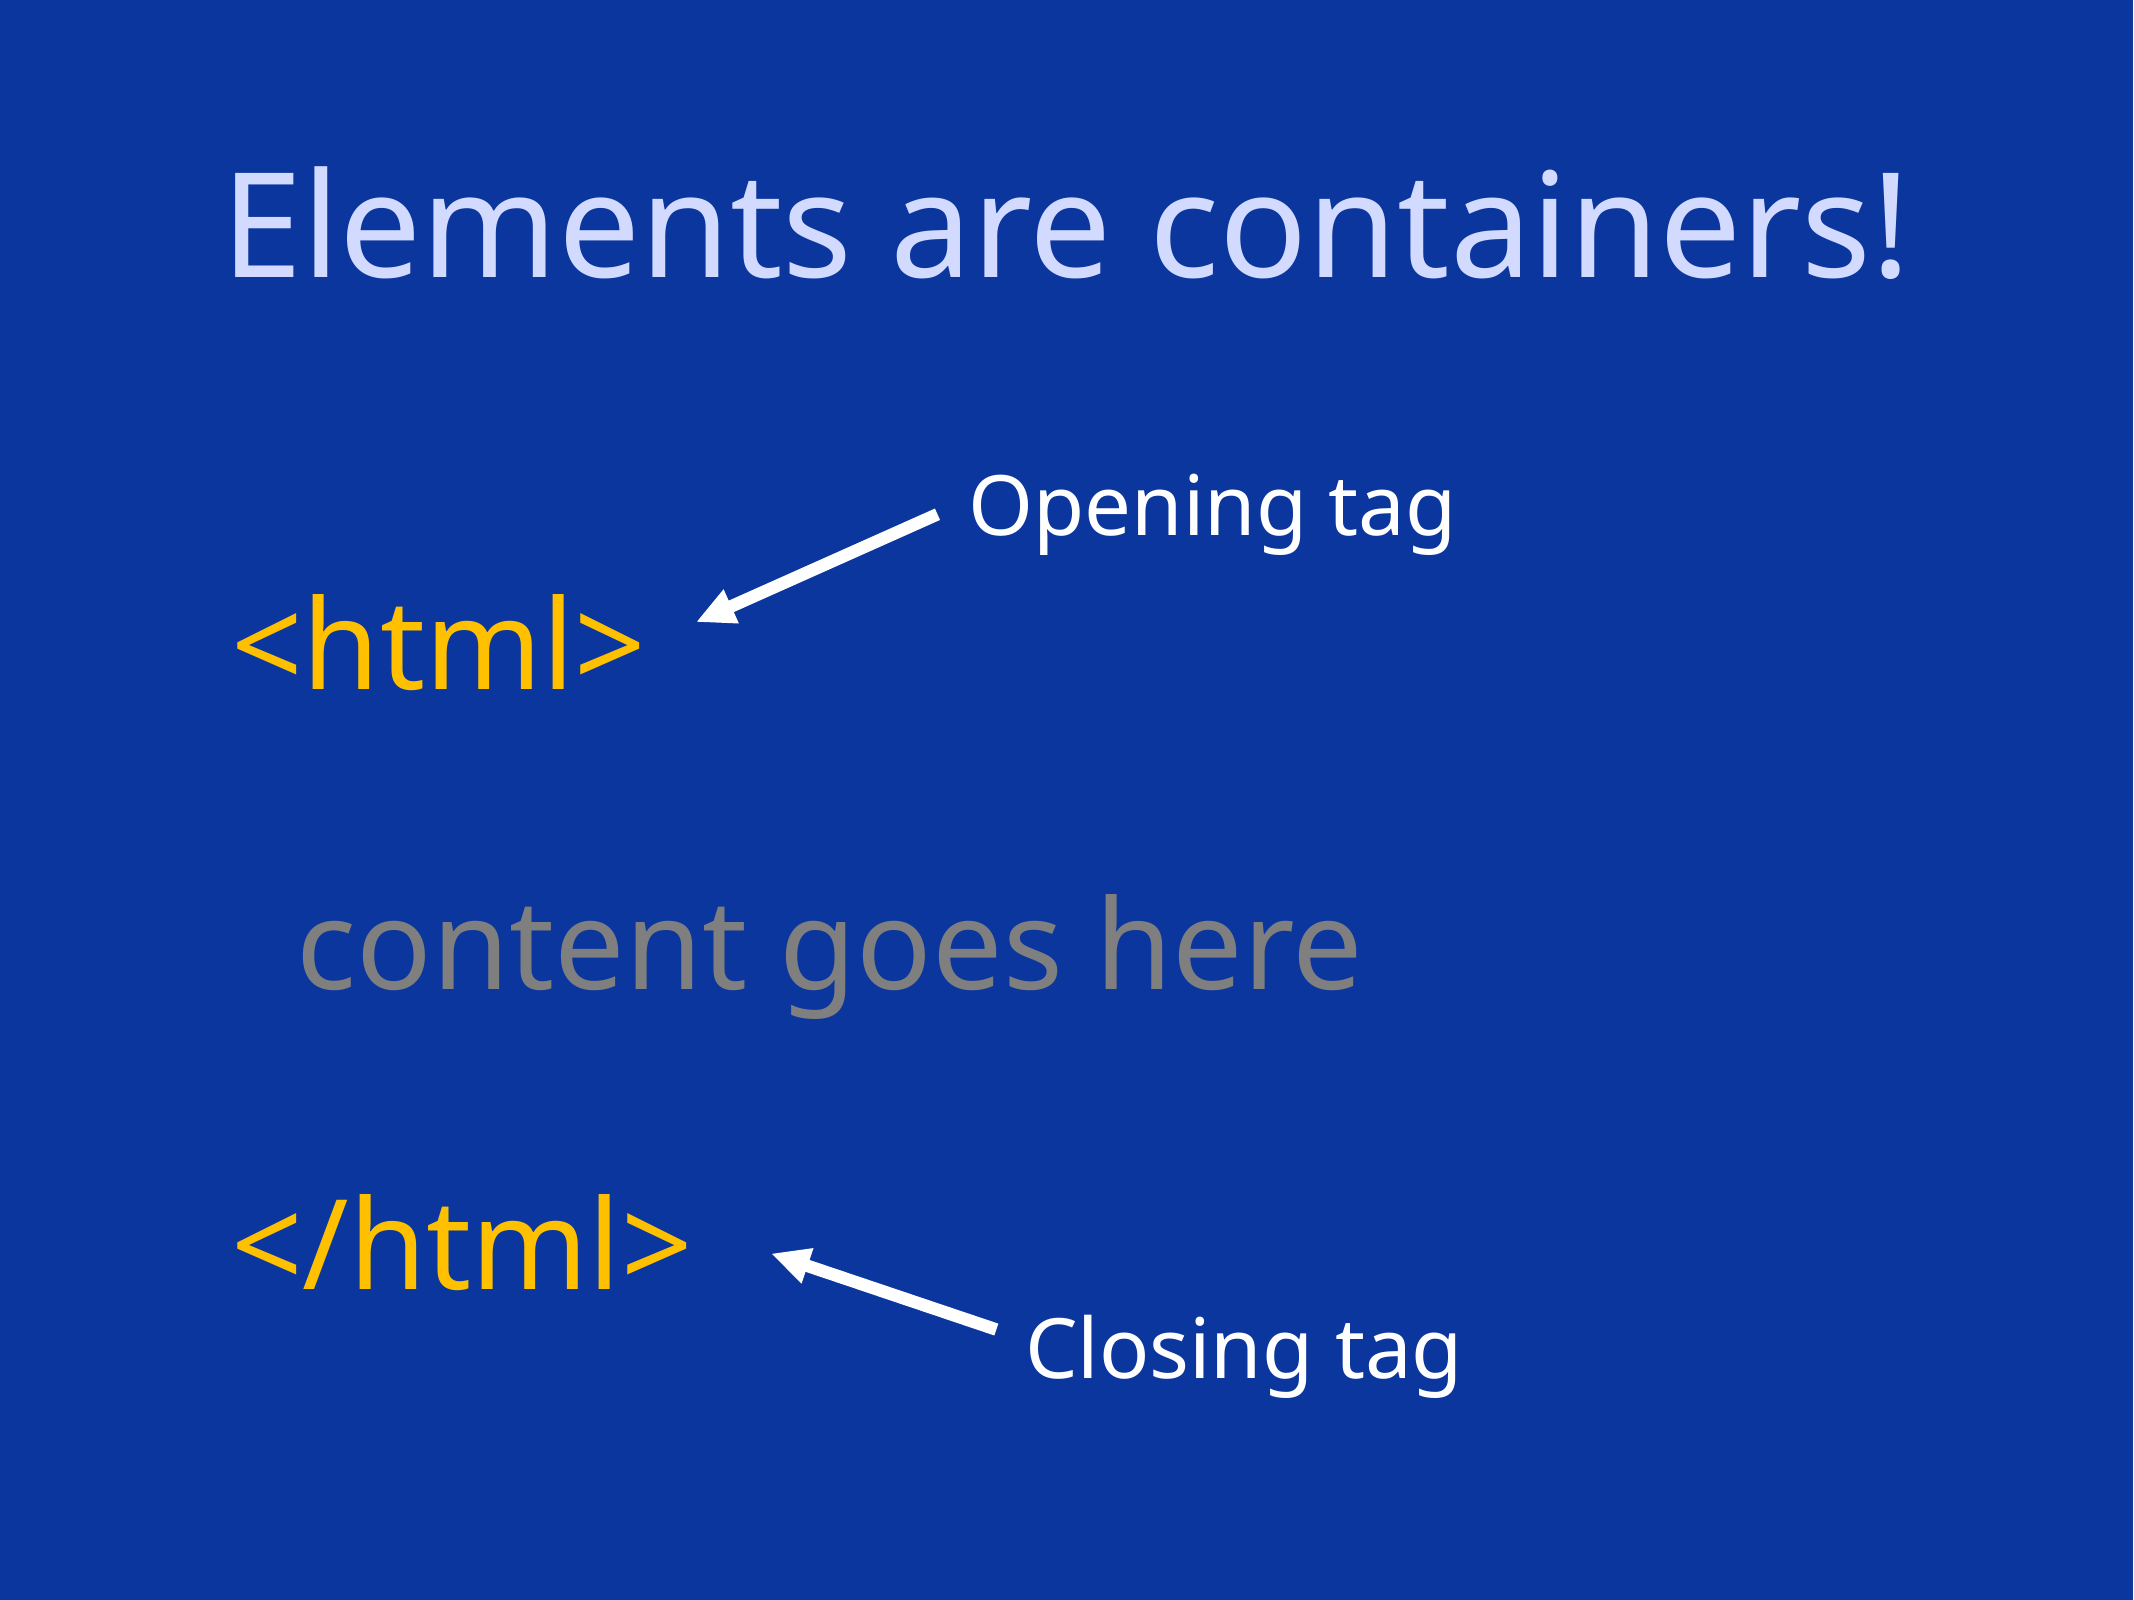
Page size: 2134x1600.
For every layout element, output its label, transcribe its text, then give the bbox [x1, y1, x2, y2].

text_box <html> content goes here </html> [216, 557, 1917, 1330]
text_box Opening tag [953, 444, 1475, 561]
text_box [696, 514, 938, 622]
title Elements are containers! [156, 41, 1978, 396]
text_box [771, 1253, 997, 1330]
text_box Closing tag [1010, 1287, 1480, 1404]
